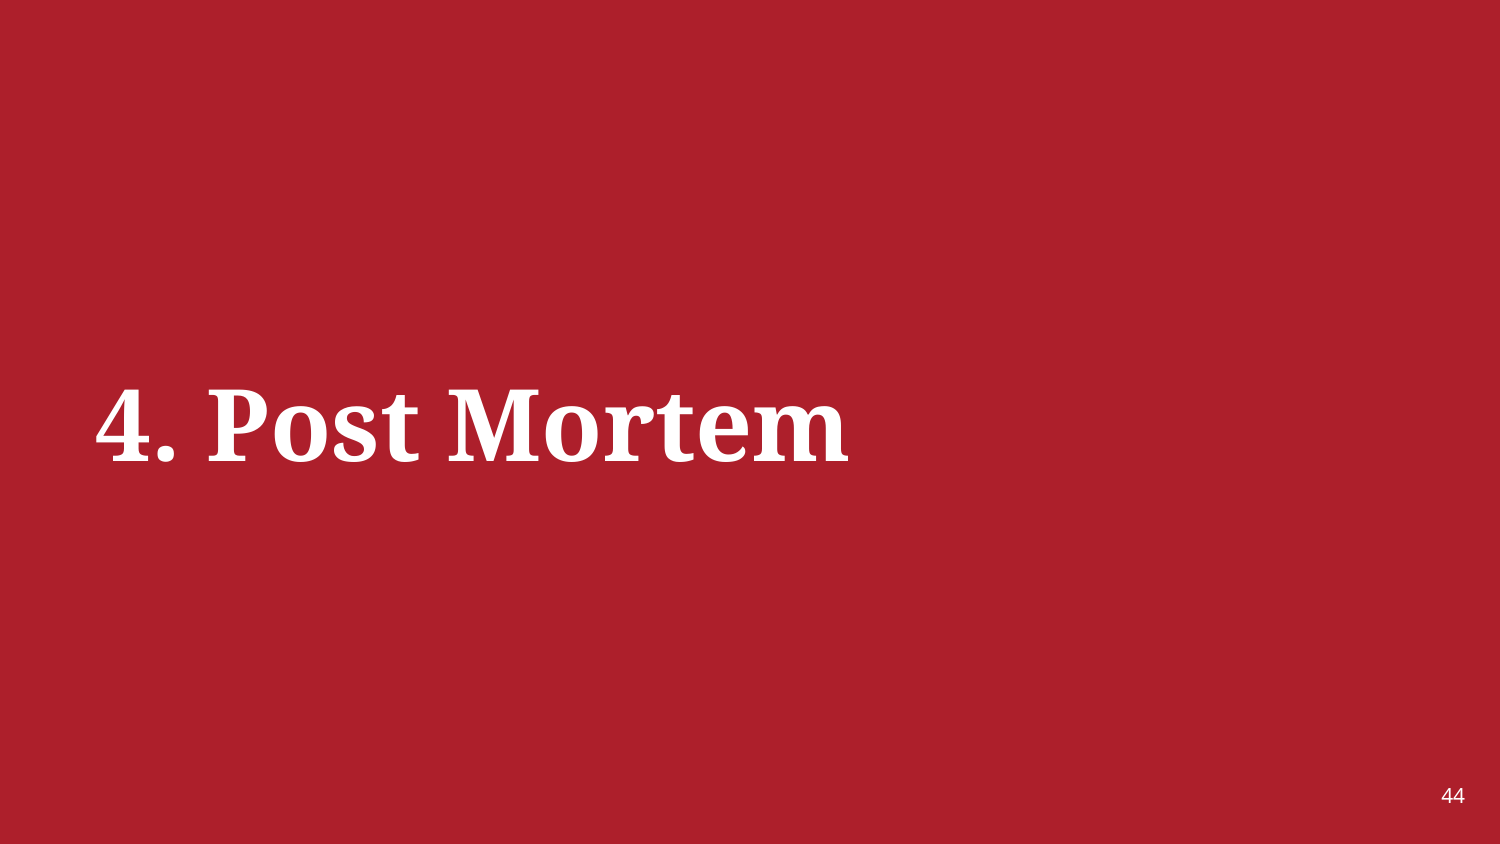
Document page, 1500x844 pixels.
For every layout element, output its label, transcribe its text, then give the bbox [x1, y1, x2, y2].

slide_number 44 [1389, 764, 1480, 830]
title 4. Post Mortem [80, 86, 1189, 758]
